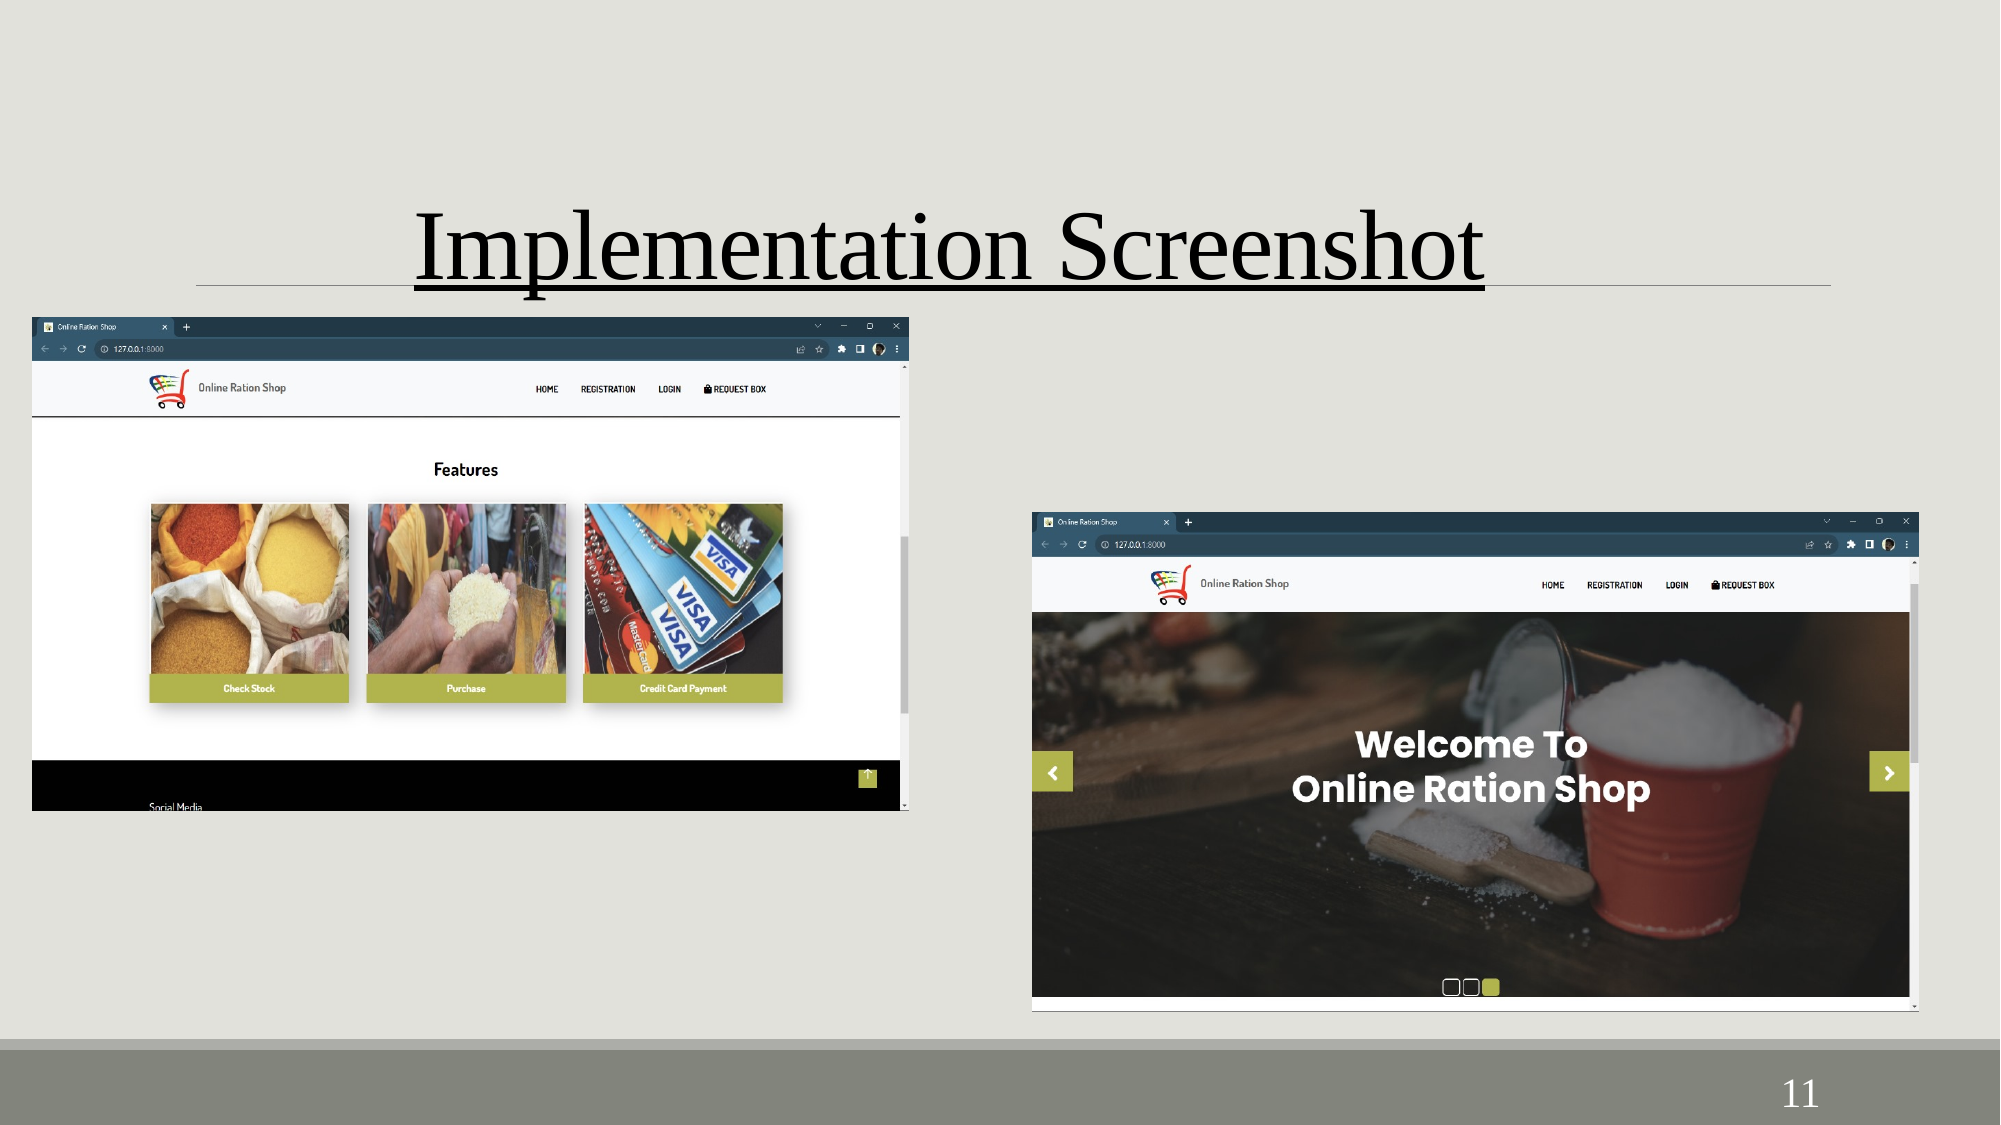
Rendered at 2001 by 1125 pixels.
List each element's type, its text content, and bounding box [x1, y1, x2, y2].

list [1031, 512, 1920, 1012]
picture [31, 317, 910, 812]
title Implementation Screenshot [124, 69, 1775, 308]
slide_number 11 [1620, 1060, 1836, 1121]
